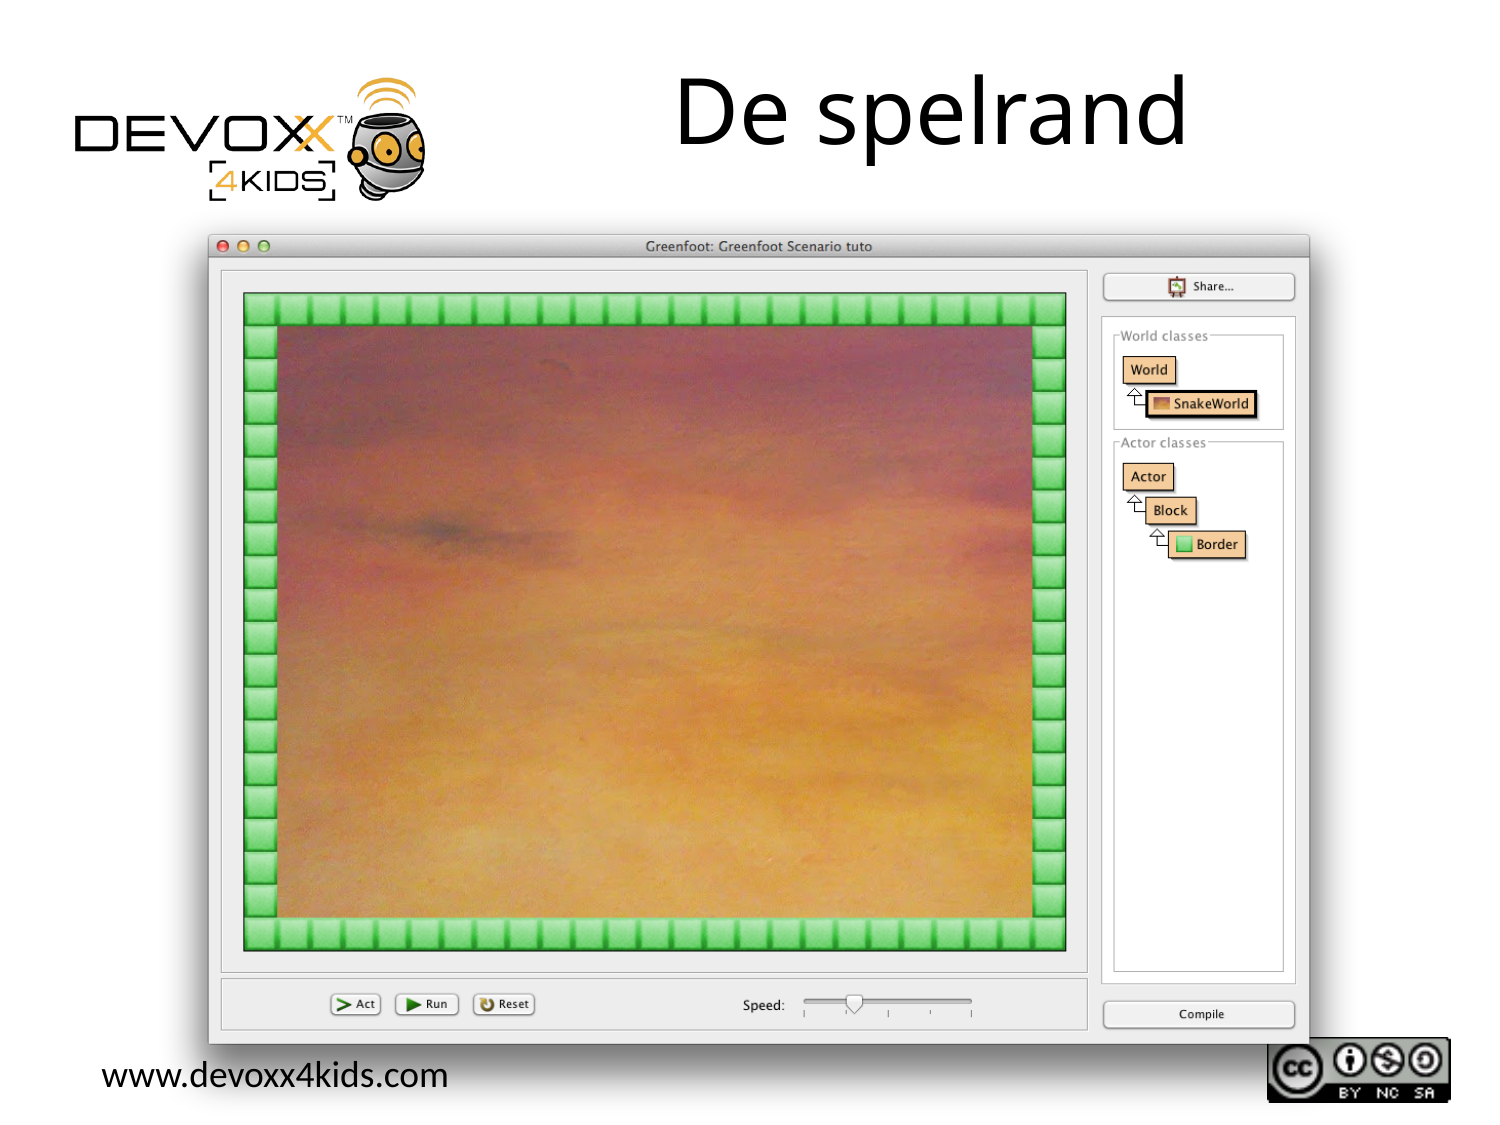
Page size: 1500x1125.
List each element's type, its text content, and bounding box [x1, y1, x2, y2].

text_box [150, 200, 1368, 1125]
slide_number [1368, 1042, 1425, 1103]
title De spelrand [439, 45, 1425, 233]
picture [75, 77, 425, 201]
picture [1368, 1037, 1451, 1103]
